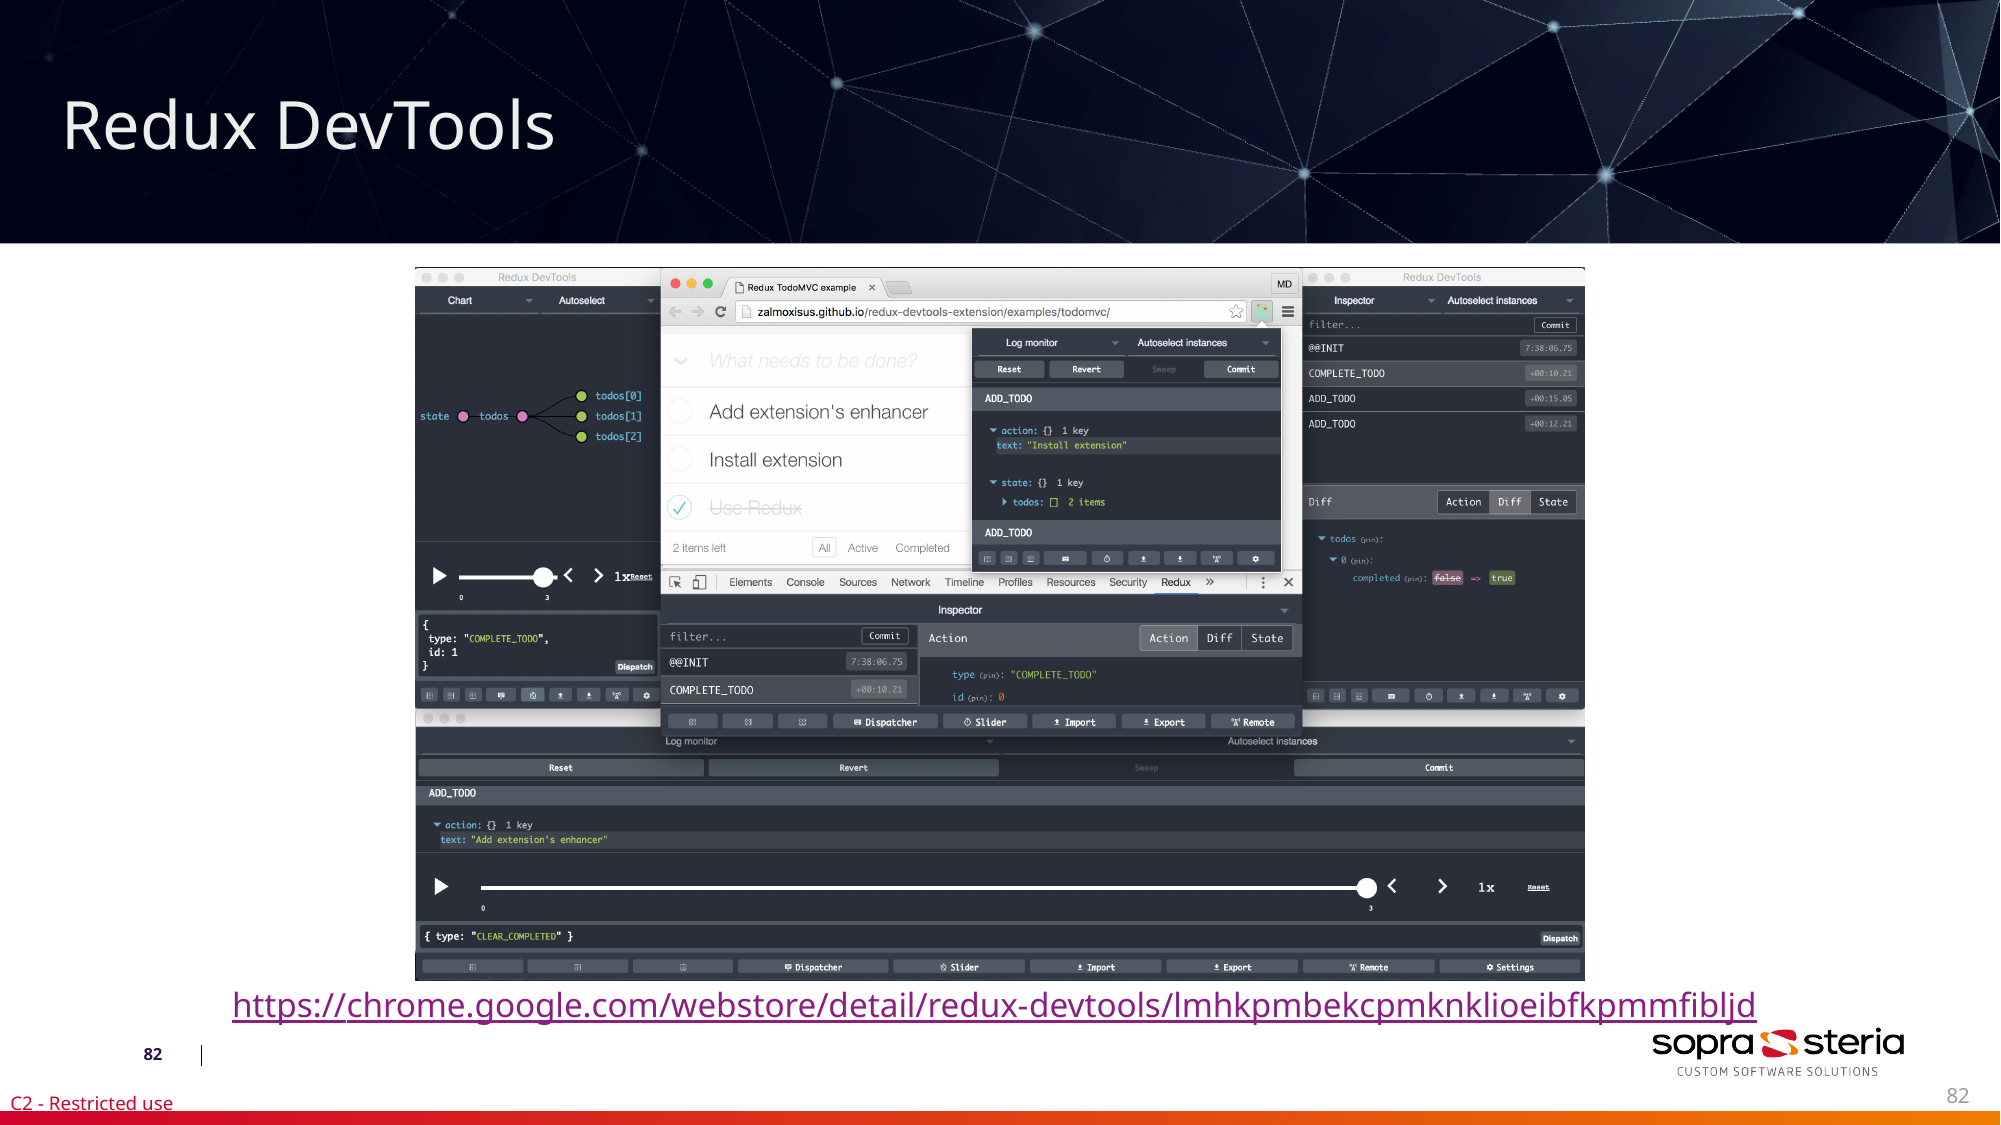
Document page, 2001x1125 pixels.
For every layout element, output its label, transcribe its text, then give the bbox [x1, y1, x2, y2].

picture [1633, 1009, 1923, 1096]
list Redux DevTools [55, 76, 1945, 220]
picture [415, 267, 1585, 981]
picture [0, 0, 2000, 244]
text_box https://chrome.google.com/webstore/detail/redux-devtools/lmhkpmbekcpmknklioeibfkpmmfibljd [232, 984, 1402, 1020]
